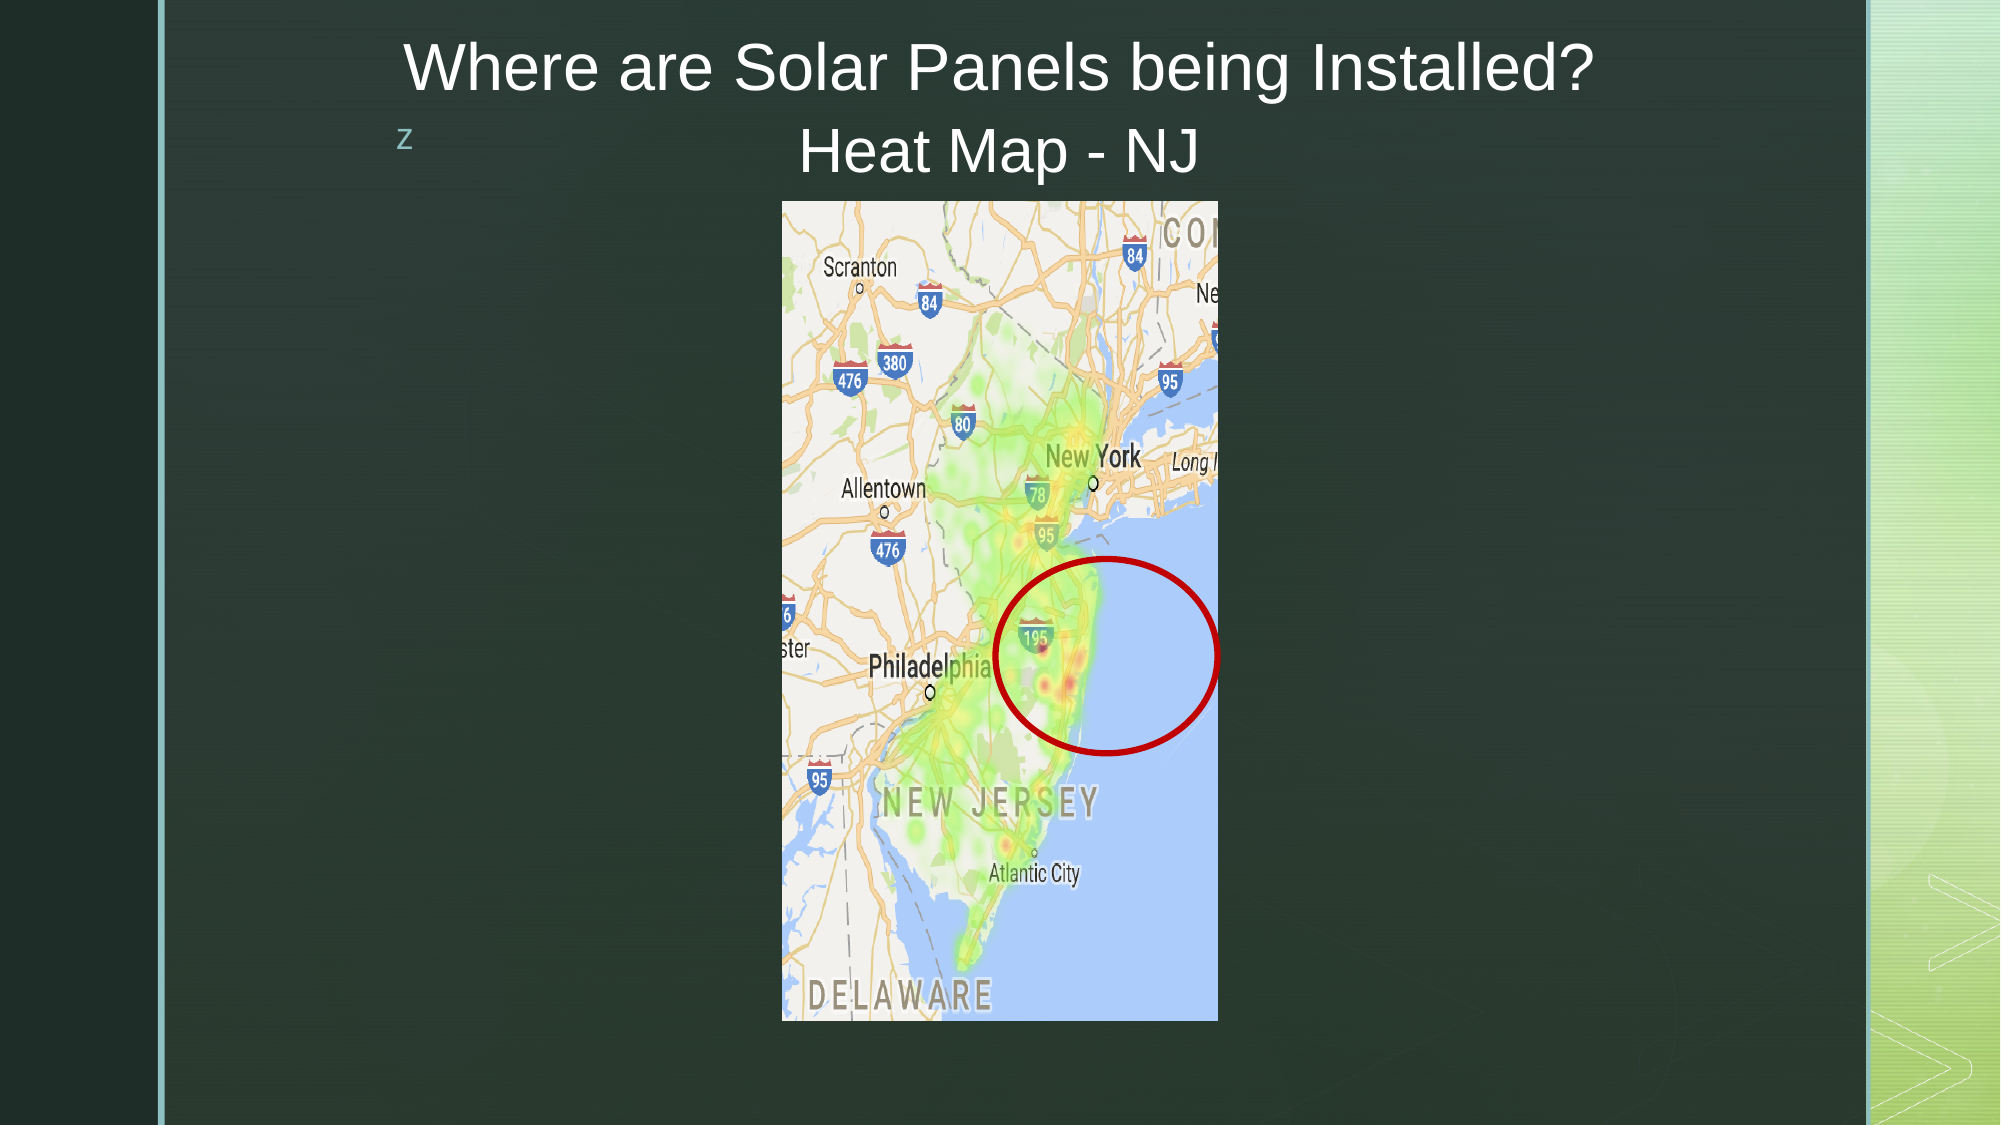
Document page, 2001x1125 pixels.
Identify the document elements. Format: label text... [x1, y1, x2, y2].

picture [782, 201, 1218, 1021]
picture [1871, 0, 2001, 1125]
text_box Where are Solar Panels being Installed? [147, 25, 1853, 147]
text_box Heat Map - NJ [147, 147, 1853, 233]
